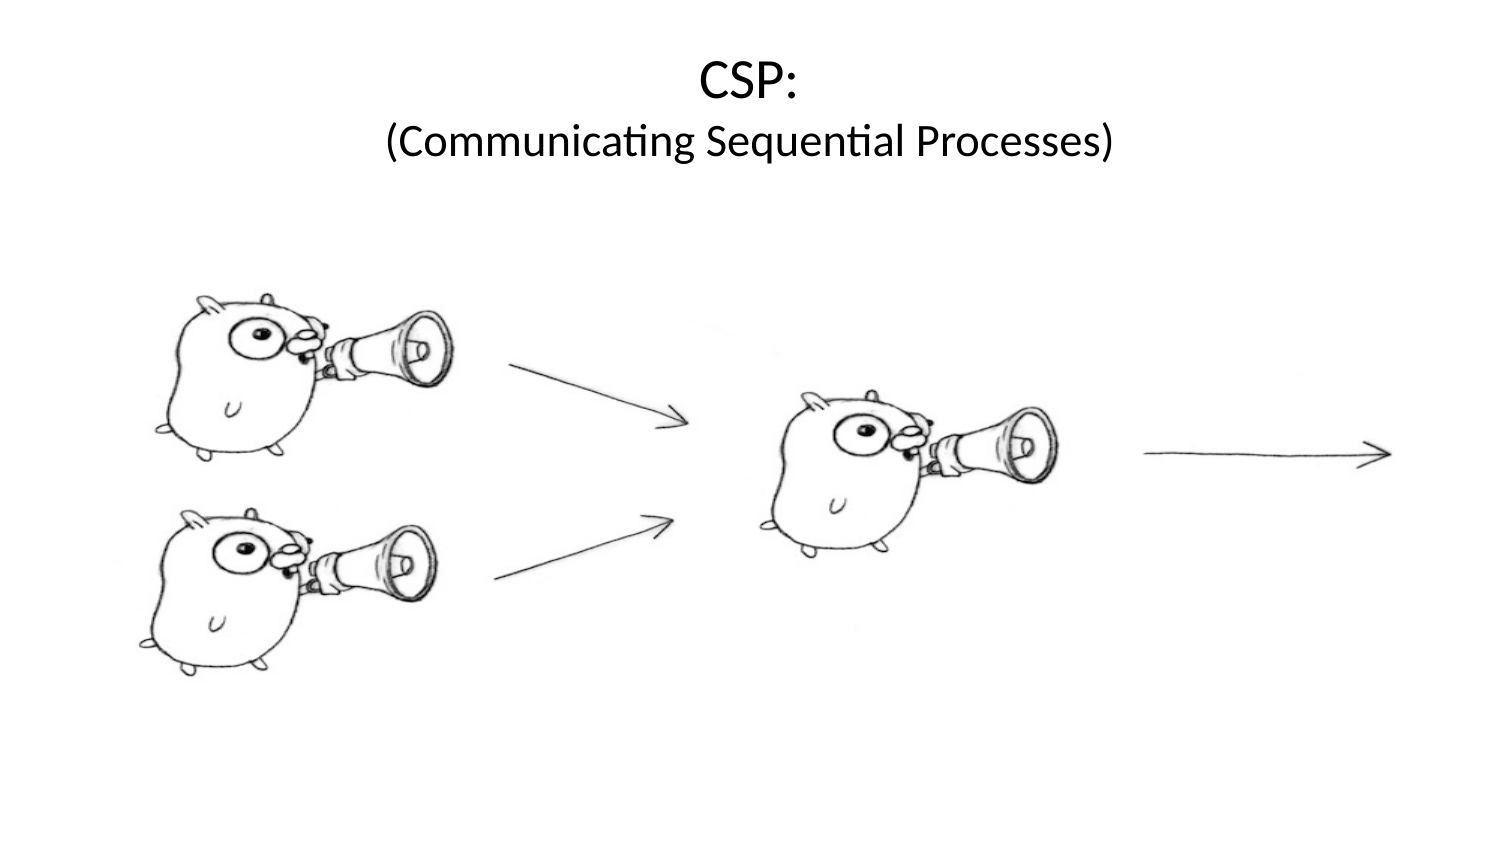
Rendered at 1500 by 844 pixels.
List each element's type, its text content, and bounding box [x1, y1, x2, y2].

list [74, 196, 1426, 754]
title CSP: (Communicating Sequential Processes) [75, 33, 1425, 175]
